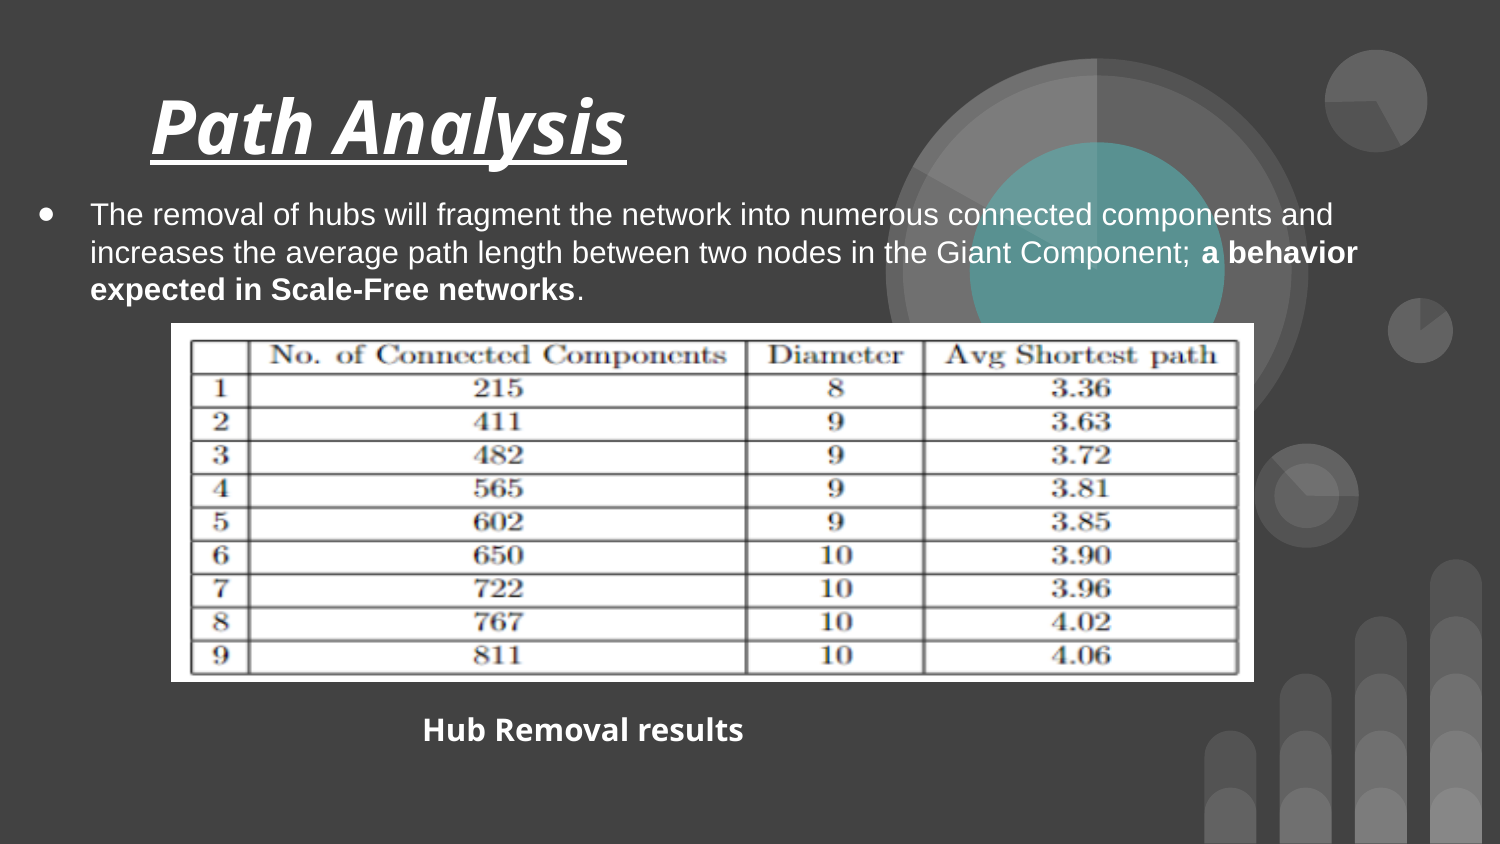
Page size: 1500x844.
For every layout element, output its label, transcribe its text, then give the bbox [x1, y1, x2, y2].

title Path Analysis [135, 51, 1477, 197]
picture [171, 323, 1254, 682]
text_box Hub Removal results [407, 695, 1336, 763]
text_box The removal of hubs will fragment the network into numerous connected components and increases the average path length between two nodes in the Giant Component; a behavior expected in Scale-Free networks. [0, 179, 1457, 397]
